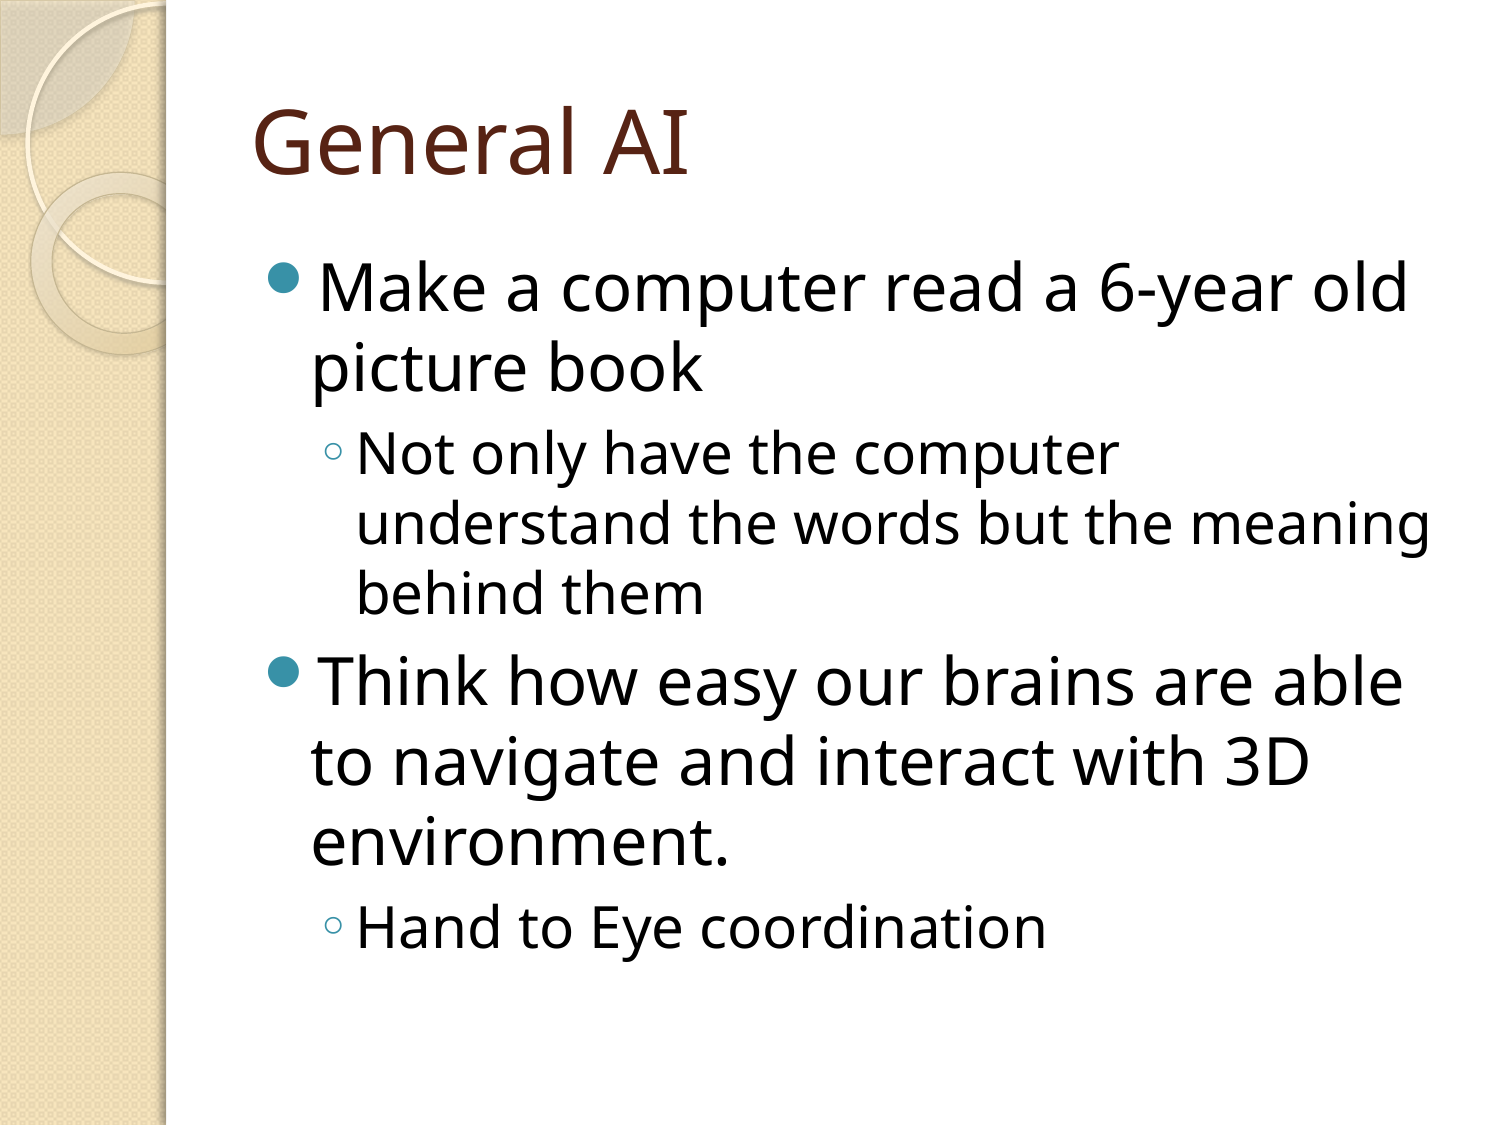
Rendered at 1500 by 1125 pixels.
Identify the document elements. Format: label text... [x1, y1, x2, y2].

list Make a computer read a 6-year old picture book Not only have the computer understand the words but the meaning behind them Think how easy our brains are able to navigate and interact with 3D environment. Hand to Eye coordination [235, 237, 1466, 1025]
title General AI [235, 45, 1466, 233]
